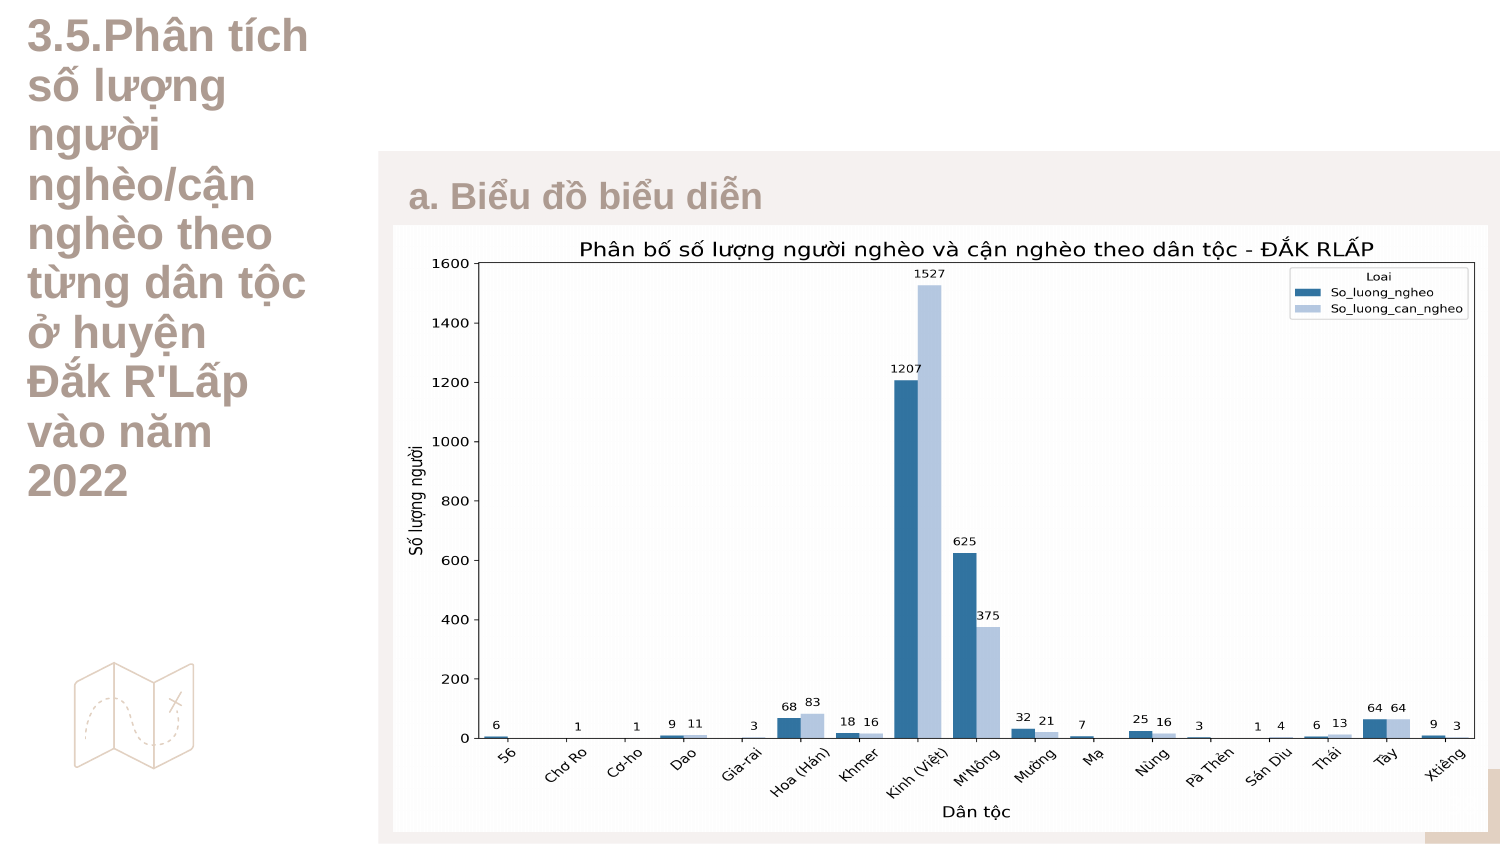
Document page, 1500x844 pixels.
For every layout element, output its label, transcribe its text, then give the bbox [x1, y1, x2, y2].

title 3.5.Phân tích số lượng người nghèo/cận nghèo theo từng dân tộc ở huyện Đắk R'Lấp vào năm 2022 [27, 12, 322, 647]
text_box a. Biểu đồ biểu diễn [393, 164, 812, 224]
slide_number 38 [1425, 769, 1500, 844]
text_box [74, 662, 194, 769]
picture [393, 225, 1489, 832]
